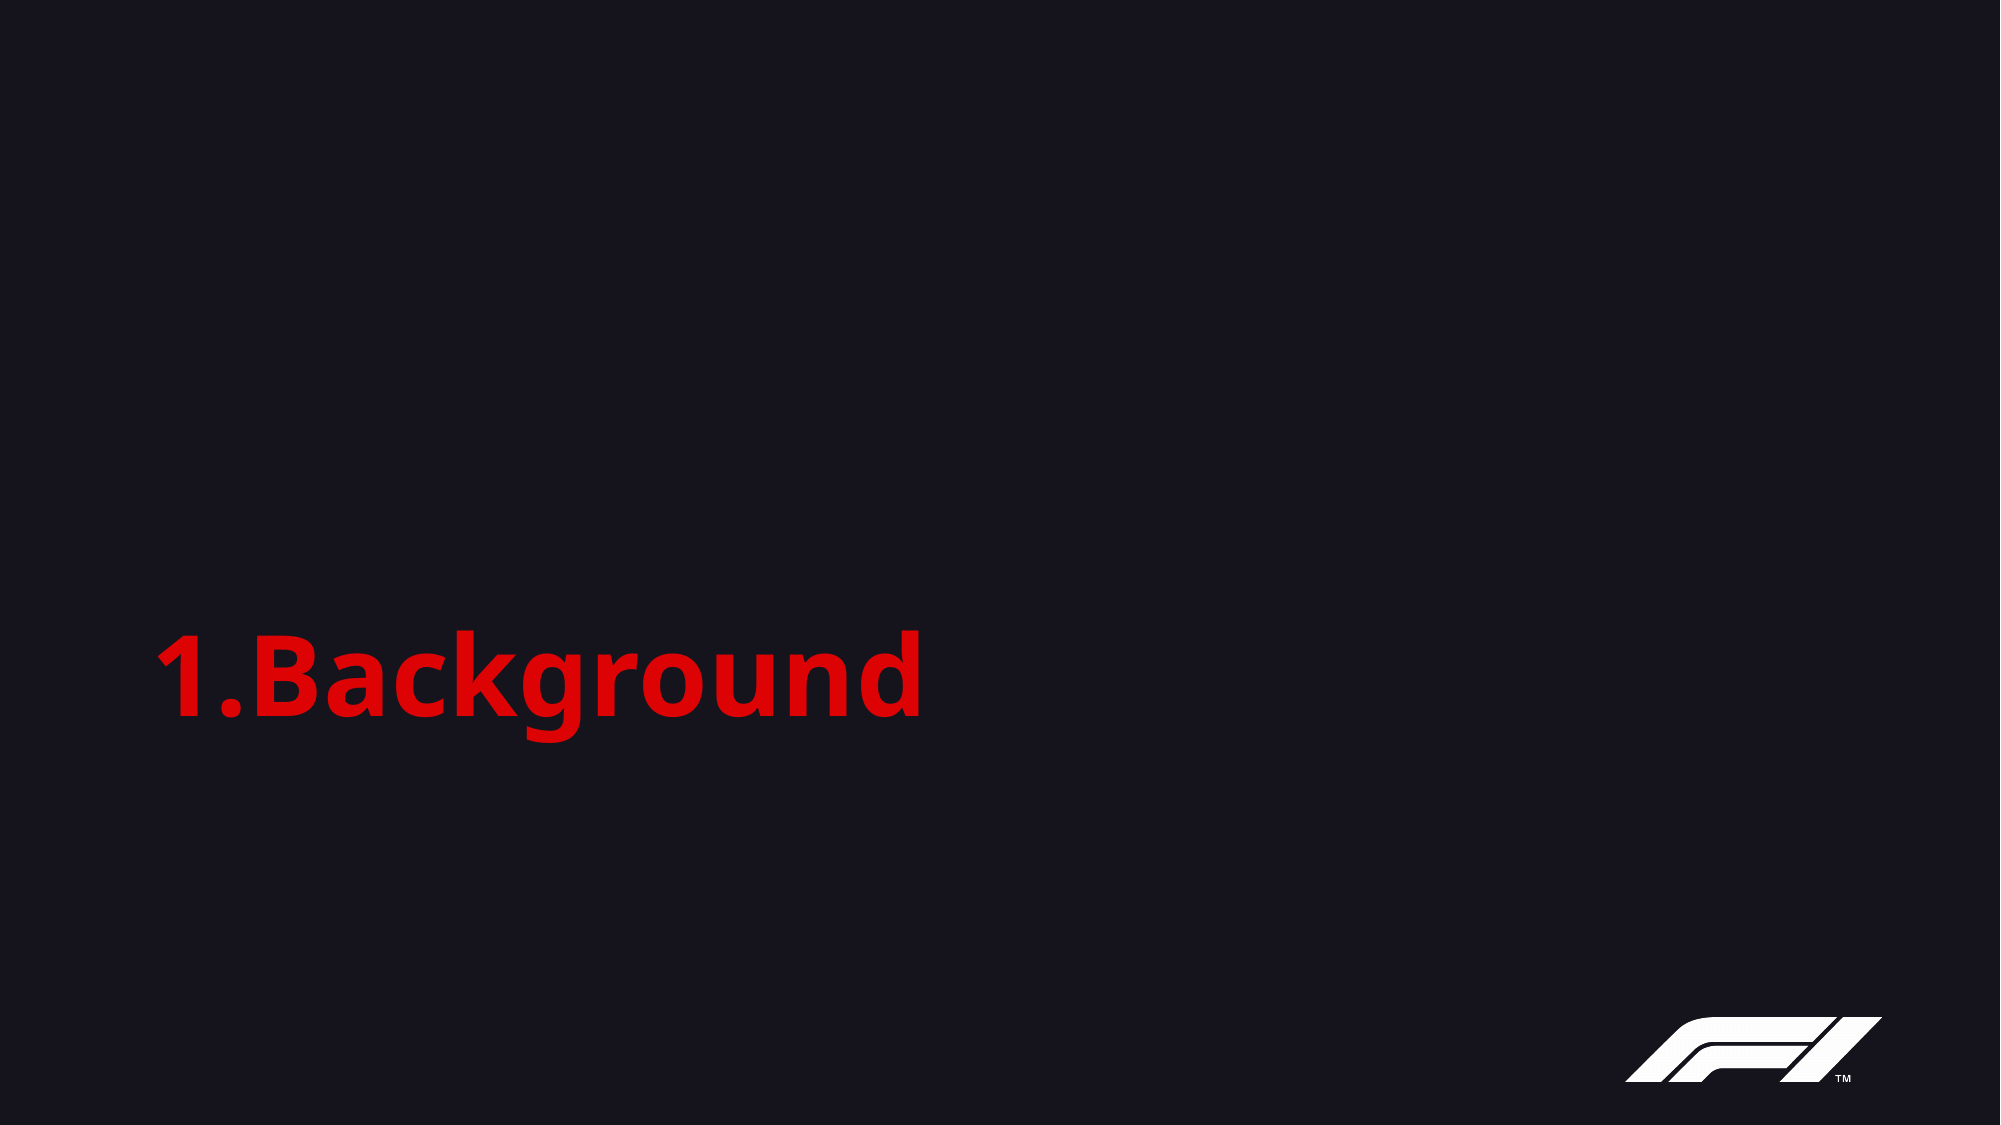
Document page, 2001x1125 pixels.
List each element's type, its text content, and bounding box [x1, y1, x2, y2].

picture [1624, 1017, 1882, 1082]
title Background [136, 280, 1862, 749]
